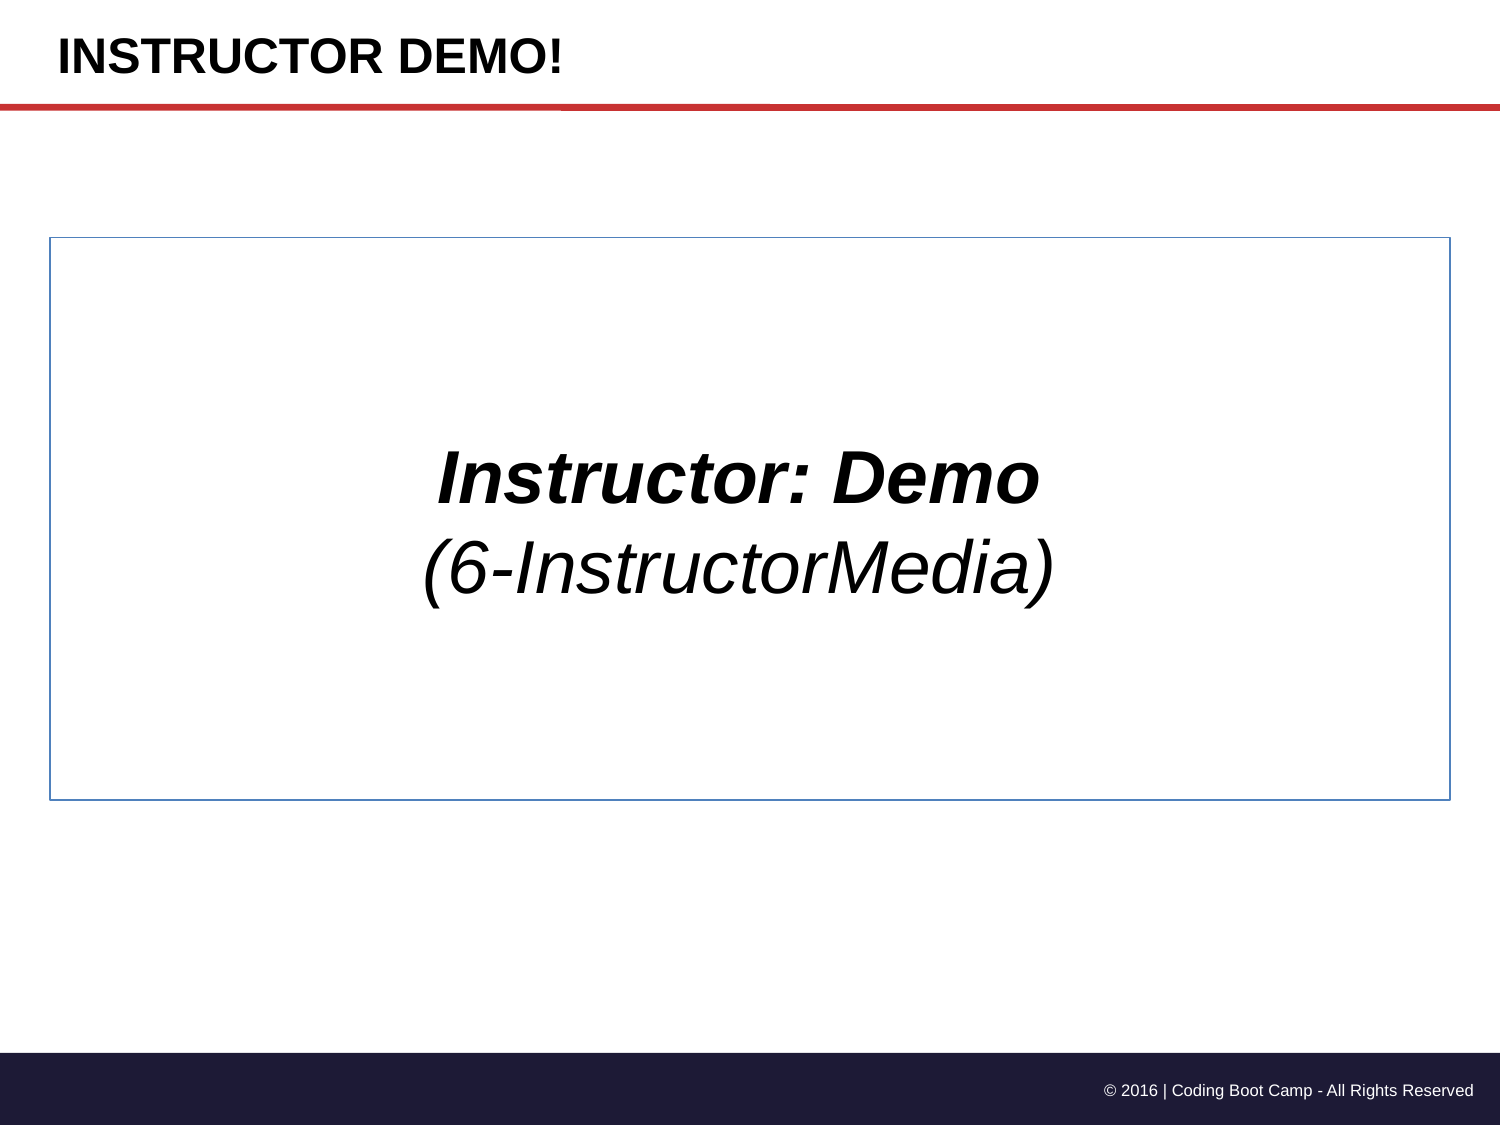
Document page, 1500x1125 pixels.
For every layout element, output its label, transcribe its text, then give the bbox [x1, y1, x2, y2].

text_box INSTRUCTOR DEMO! [49, 16, 948, 91]
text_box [49, 237, 1451, 801]
